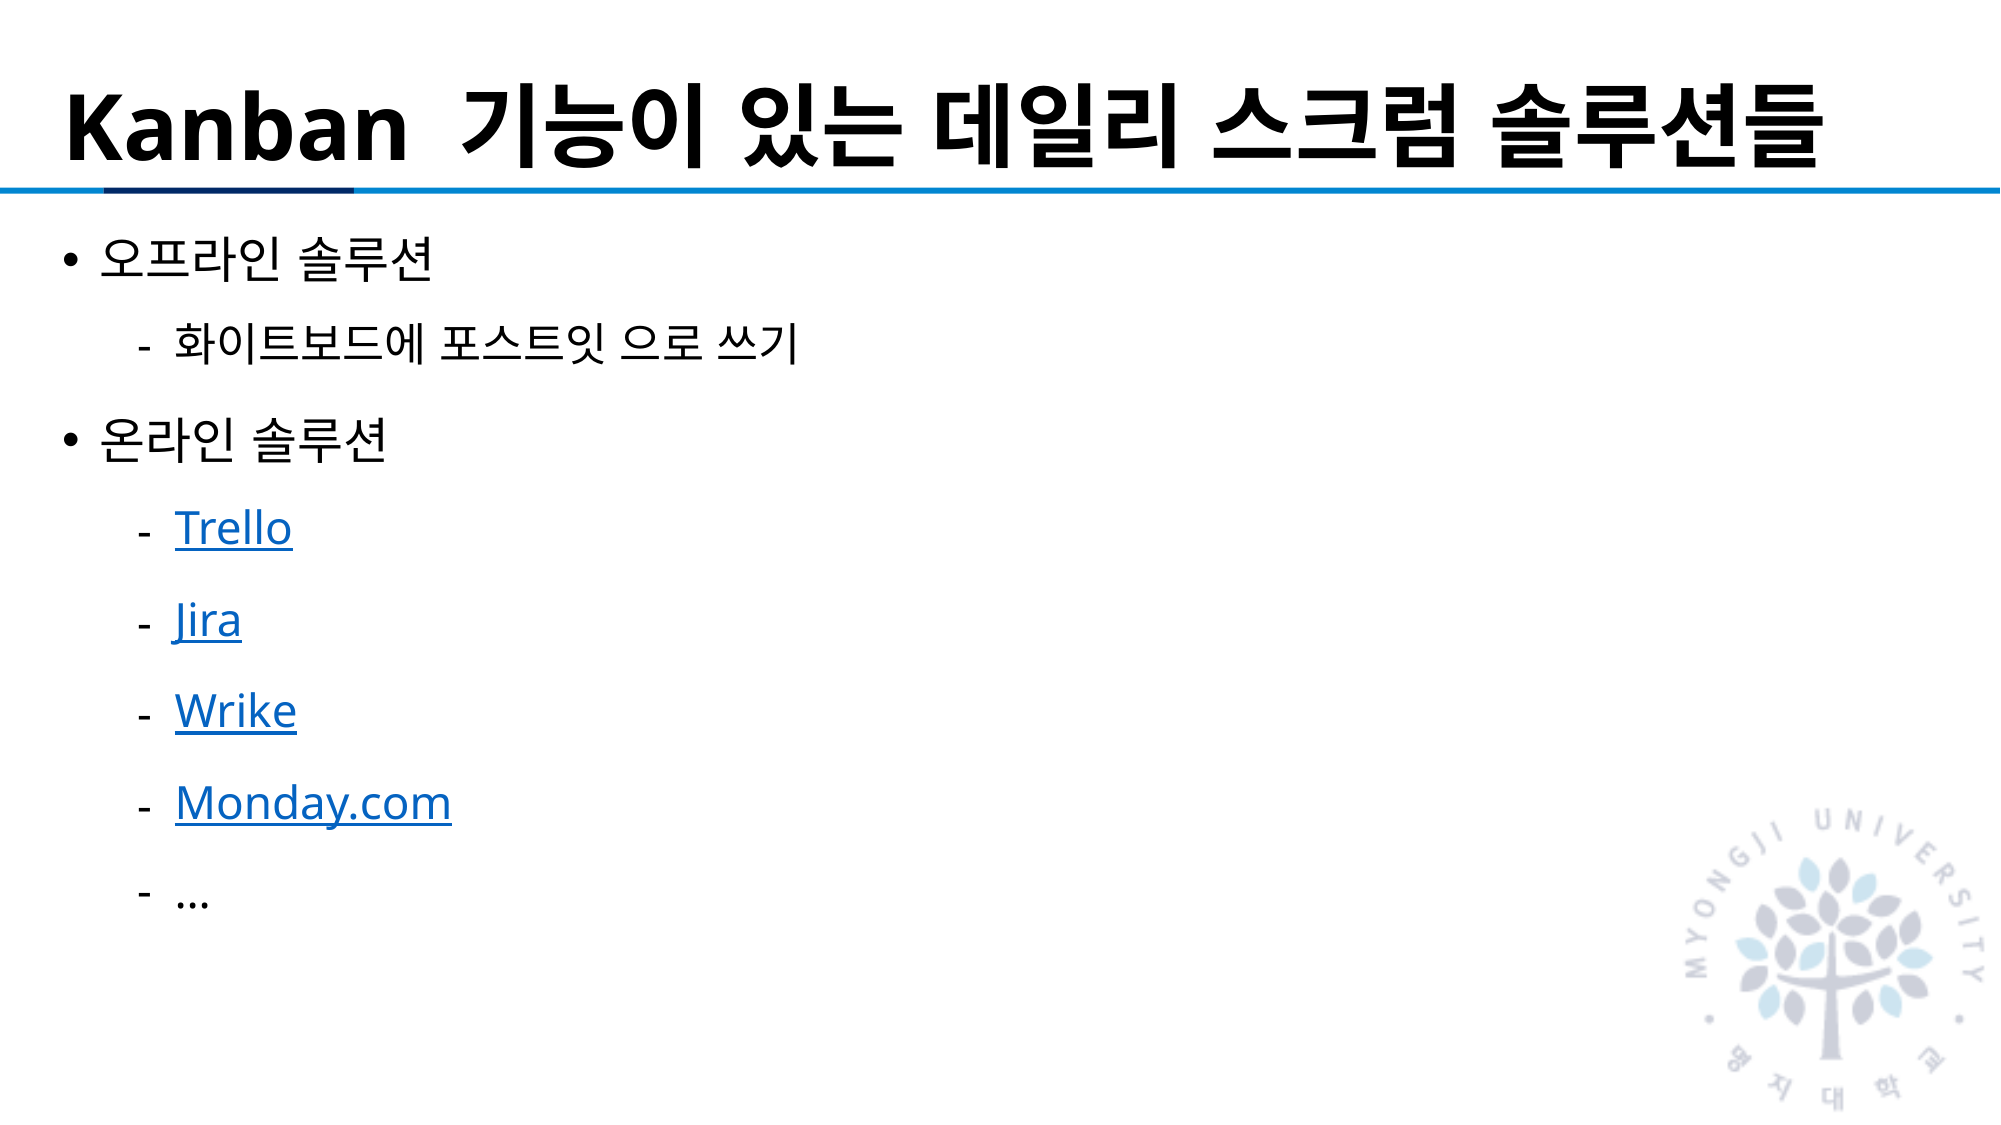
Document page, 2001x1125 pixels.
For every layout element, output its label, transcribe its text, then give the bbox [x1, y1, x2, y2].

title Kanban 기능이 있는 데일리 스크럼 솔루션들 [47, 59, 1945, 188]
list 오프라인 솔루션 화이트보드에 포스트잇 으로 쓰기 온라인 솔루션 Trello Jira Wrike Monday.com … [47, 203, 1945, 1088]
